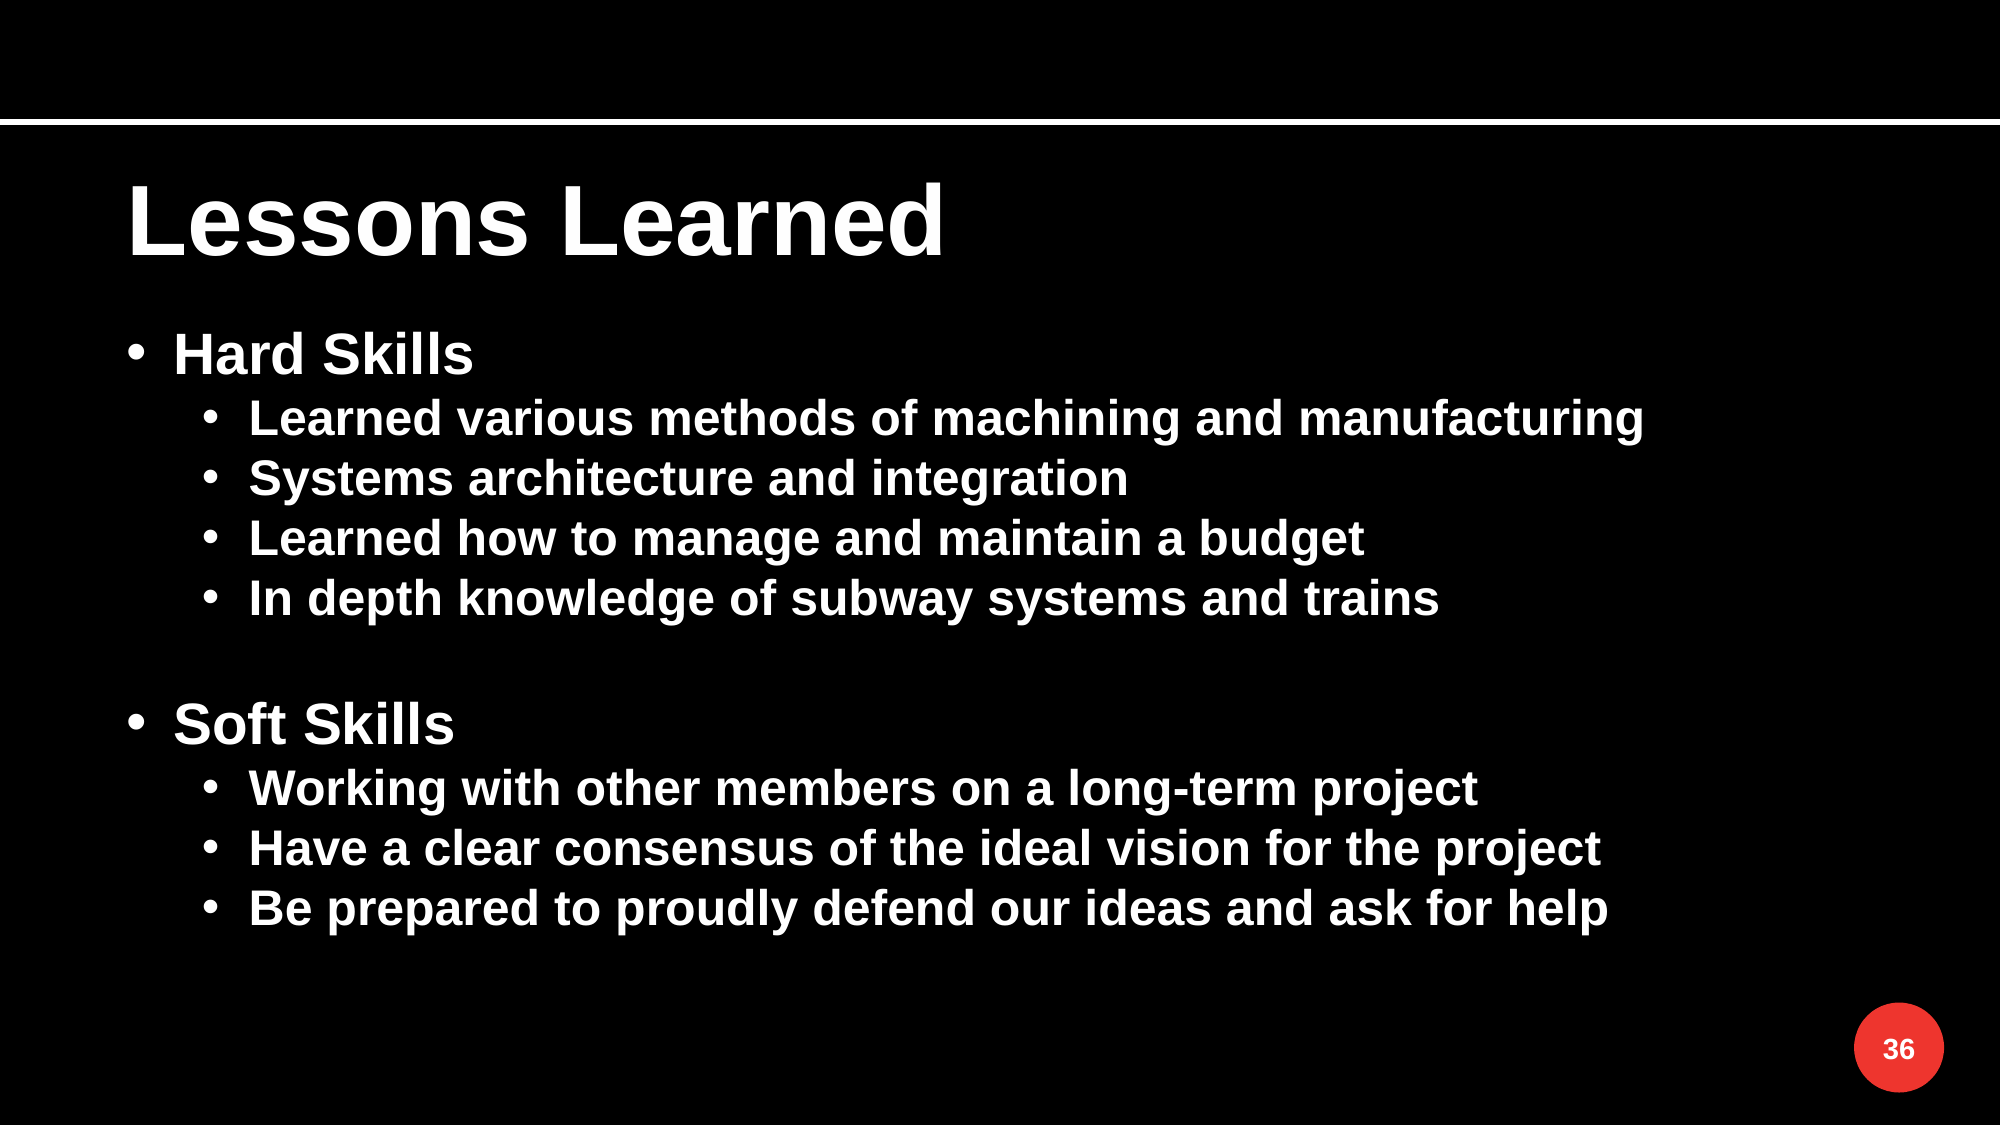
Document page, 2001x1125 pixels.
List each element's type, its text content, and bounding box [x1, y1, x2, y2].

text_box Lessons Learned [112, 123, 1888, 309]
text_box Hard Skills Learned various methods of machining and manufacturing Systems architecture and integration Learned how to manage and maintain a budget In depth knowledge of subway systems and trains Soft Skills Working with other members on a long-term project Have a clear consensus of the ideal vision for the project Be prepared to proudly defend our ideas and ask for help [112, 308, 1849, 1014]
text_box 36 [1852, 1001, 1946, 1094]
